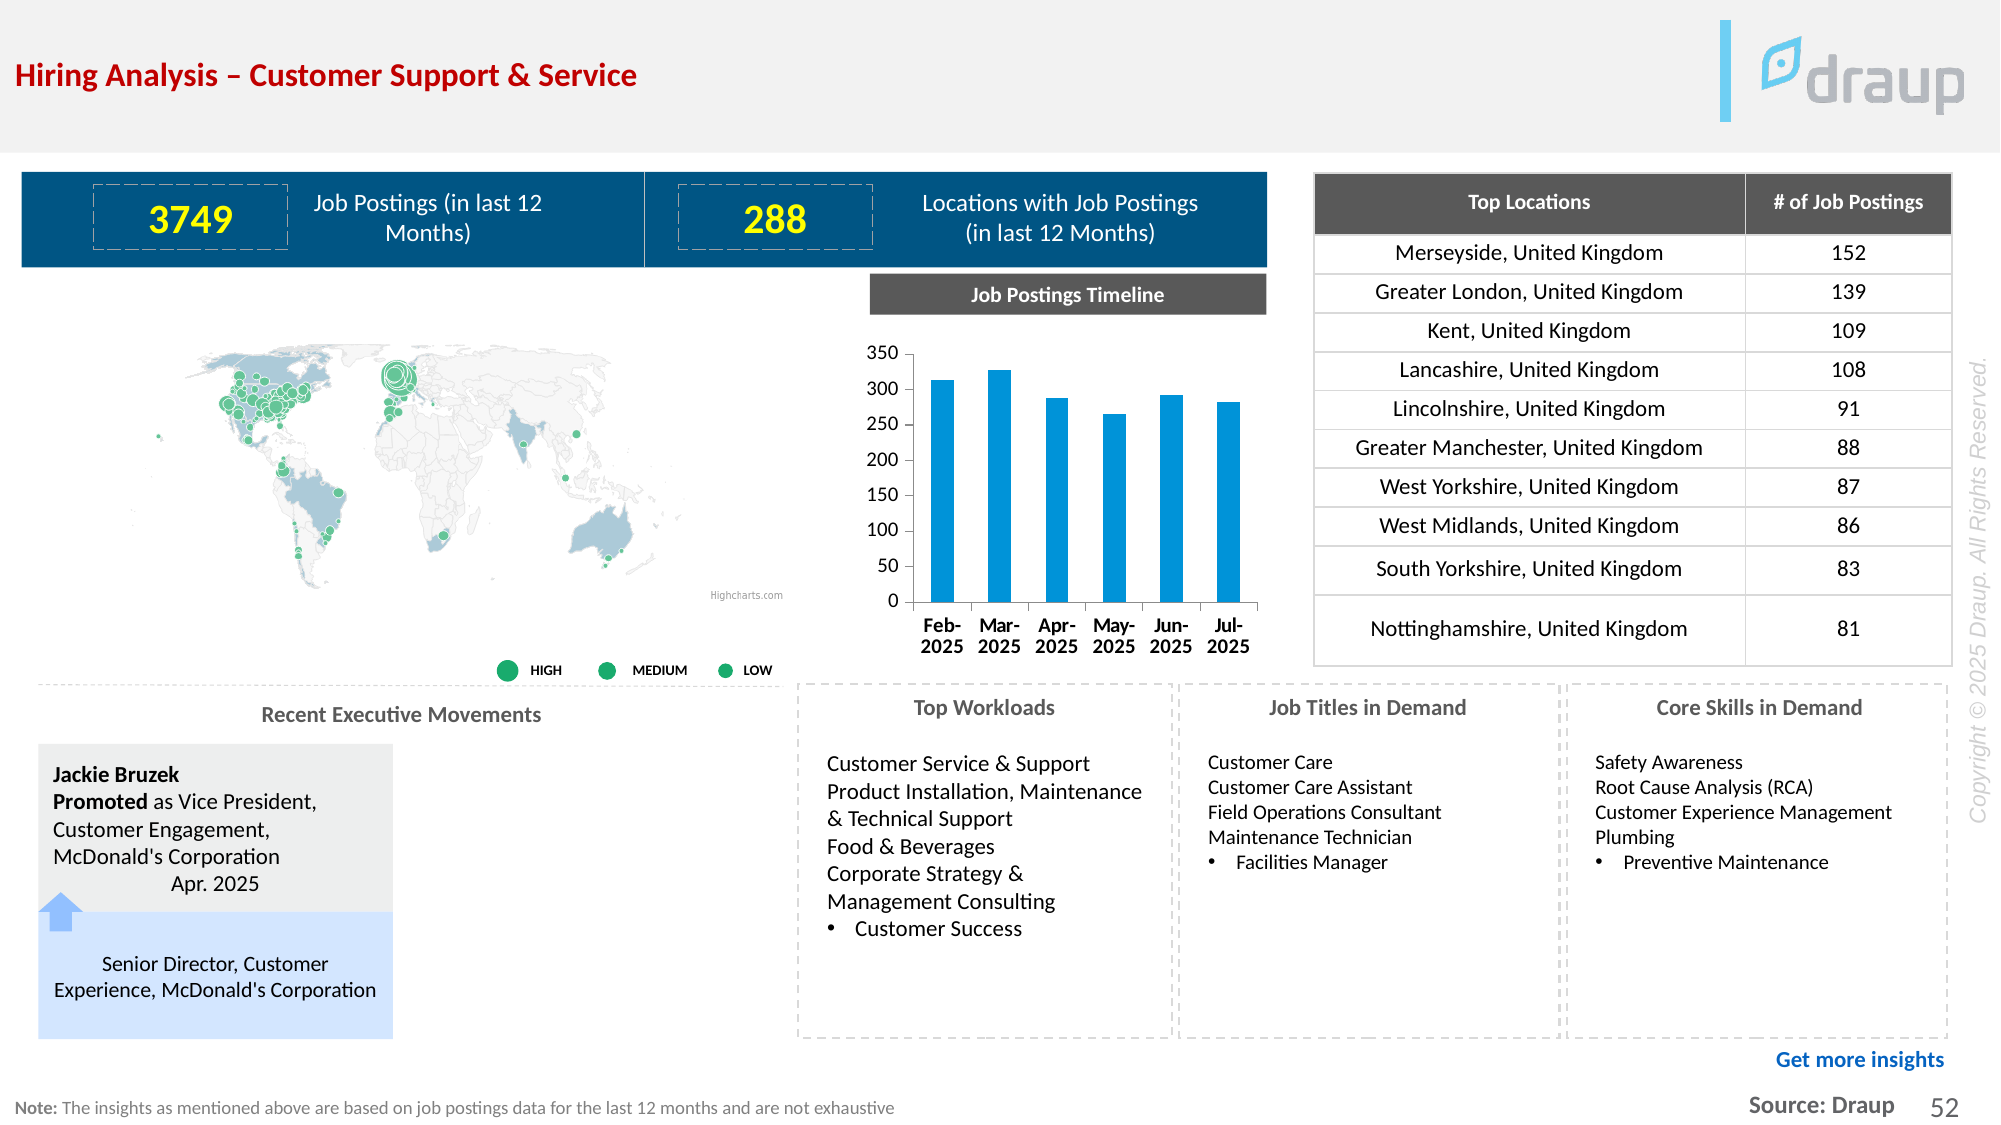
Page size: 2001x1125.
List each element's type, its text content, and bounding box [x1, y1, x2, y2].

text_box [797, 683, 1173, 1039]
text_box [1178, 683, 1561, 1039]
text_box [1566, 683, 1948, 1039]
text_box Locations with Job Postings (in last 12 Months) [892, 179, 1230, 255]
text_box 288 [678, 184, 873, 250]
text_box Hiring Analysis – Customer Support & Service [0, 9, 1645, 143]
text_box Get more insights [1761, 1036, 1963, 1079]
text_box Core Skills in Demand [1642, 685, 1884, 728]
text_box Job Postings (in last 12 Months) [259, 179, 597, 255]
table_cell 108 [1746, 353, 1951, 390]
table_cell 87 [1746, 469, 1951, 506]
text_box Job Titles in Demand [1254, 685, 1485, 728]
table_cell Lancashire, United Kingdom [1315, 353, 1745, 390]
text_box [21, 279, 792, 658]
text_box Recent Executive Movements [246, 692, 557, 735]
text_box Customer Service & Support Product Installation, Maintenance & Technical Support Food & Beverages Corporate Strategy & Management Consulting Customer Success [812, 741, 1166, 949]
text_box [496, 653, 792, 684]
table_cell Nottinghamshire, United Kingdom [1315, 596, 1745, 665]
table_cell 86 [1746, 508, 1951, 545]
table_cell Greater London, United Kingdom [1315, 275, 1745, 312]
text_box Job Postings Timeline [869, 273, 1267, 315]
table_cell Lincolnshire, United Kingdom [1315, 391, 1745, 429]
table_cell 81 [1746, 596, 1951, 665]
table_cell 88 [1746, 430, 1951, 467]
text_box [35, 890, 86, 933]
text_box 3749 [93, 184, 259, 250]
text_box Jackie Bruzek Promoted as Vice President, Customer Engagement, McDonald's Corporation Apr. 2025 [37, 743, 394, 911]
chart [857, 337, 1266, 665]
text_box Senior Director, Customer Experience, McDonald's Corporation [37, 911, 394, 1040]
table_cell 109 [1746, 314, 1951, 351]
table_cell Greater Manchester, United Kingdom [1315, 430, 1745, 467]
table_cell West Yorkshire, United Kingdom [1315, 469, 1745, 506]
table_header Top Locations [1315, 174, 1745, 234]
table_header # of Job Postings [1746, 174, 1951, 234]
table_cell Kent, United Kingdom [1315, 314, 1745, 351]
table_cell South Yorkshire, United Kingdom [1315, 547, 1745, 594]
text_box [21, 171, 644, 268]
table_cell 83 [1746, 547, 1951, 594]
table_cell West Midlands, United Kingdom [1315, 508, 1745, 545]
table_cell Merseyside, United Kingdom [1315, 236, 1745, 273]
text_box Note: The insights as mentioned above are based on job postings data for the last 12 months and are not exhaustive [0, 1088, 1080, 1125]
text_box Customer Care Customer Care Assistant Field Operations Consultant Maintenance Technician Facilities Manager [1193, 741, 1549, 882]
picture [22, 334, 792, 603]
text_box Safety Awareness Root Cause Analysis (RCA) Customer Experience Management Plumbing Preventive Maintenance [1580, 741, 1936, 882]
table_cell 139 [1746, 275, 1951, 312]
text_box [645, 171, 1268, 268]
table_cell 91 [1746, 391, 1951, 429]
table_cell 152 [1746, 236, 1951, 273]
